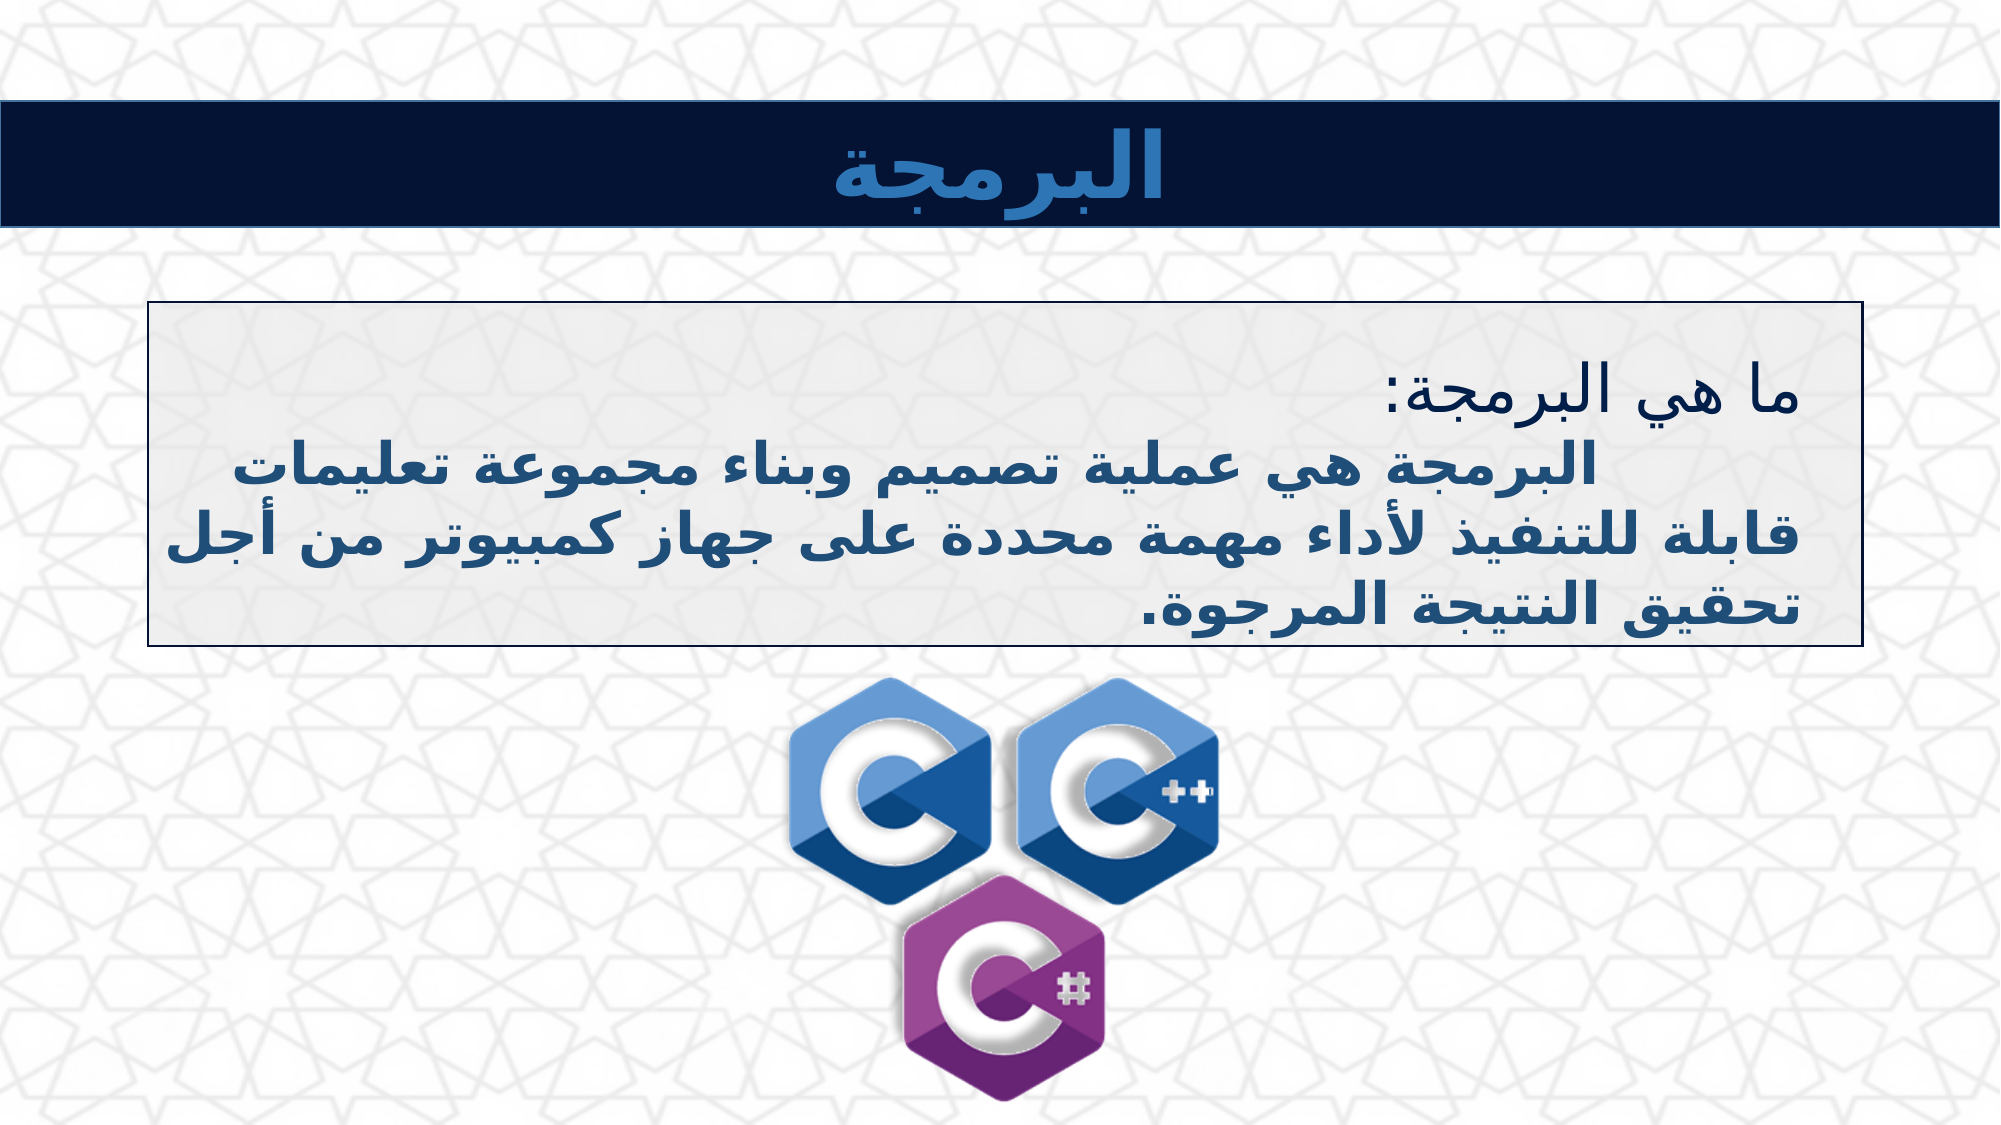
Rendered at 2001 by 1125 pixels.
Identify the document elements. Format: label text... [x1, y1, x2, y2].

text_box ما هي البرمجة: البرمجة هي عملية تصميم وبناء مجموعة تعليمات قابلة للتنفيذ لأداء مهمة محددة على جهاز كمبيوتر من أجل تحقيق النتيجة المرجوة. [137, 338, 1818, 644]
text_box [147, 301, 1864, 647]
text_box [1863, 100, 2000, 228]
text_box [0, 100, 137, 228]
title البرمجة [137, 59, 1863, 278]
picture [749, 635, 1263, 1123]
